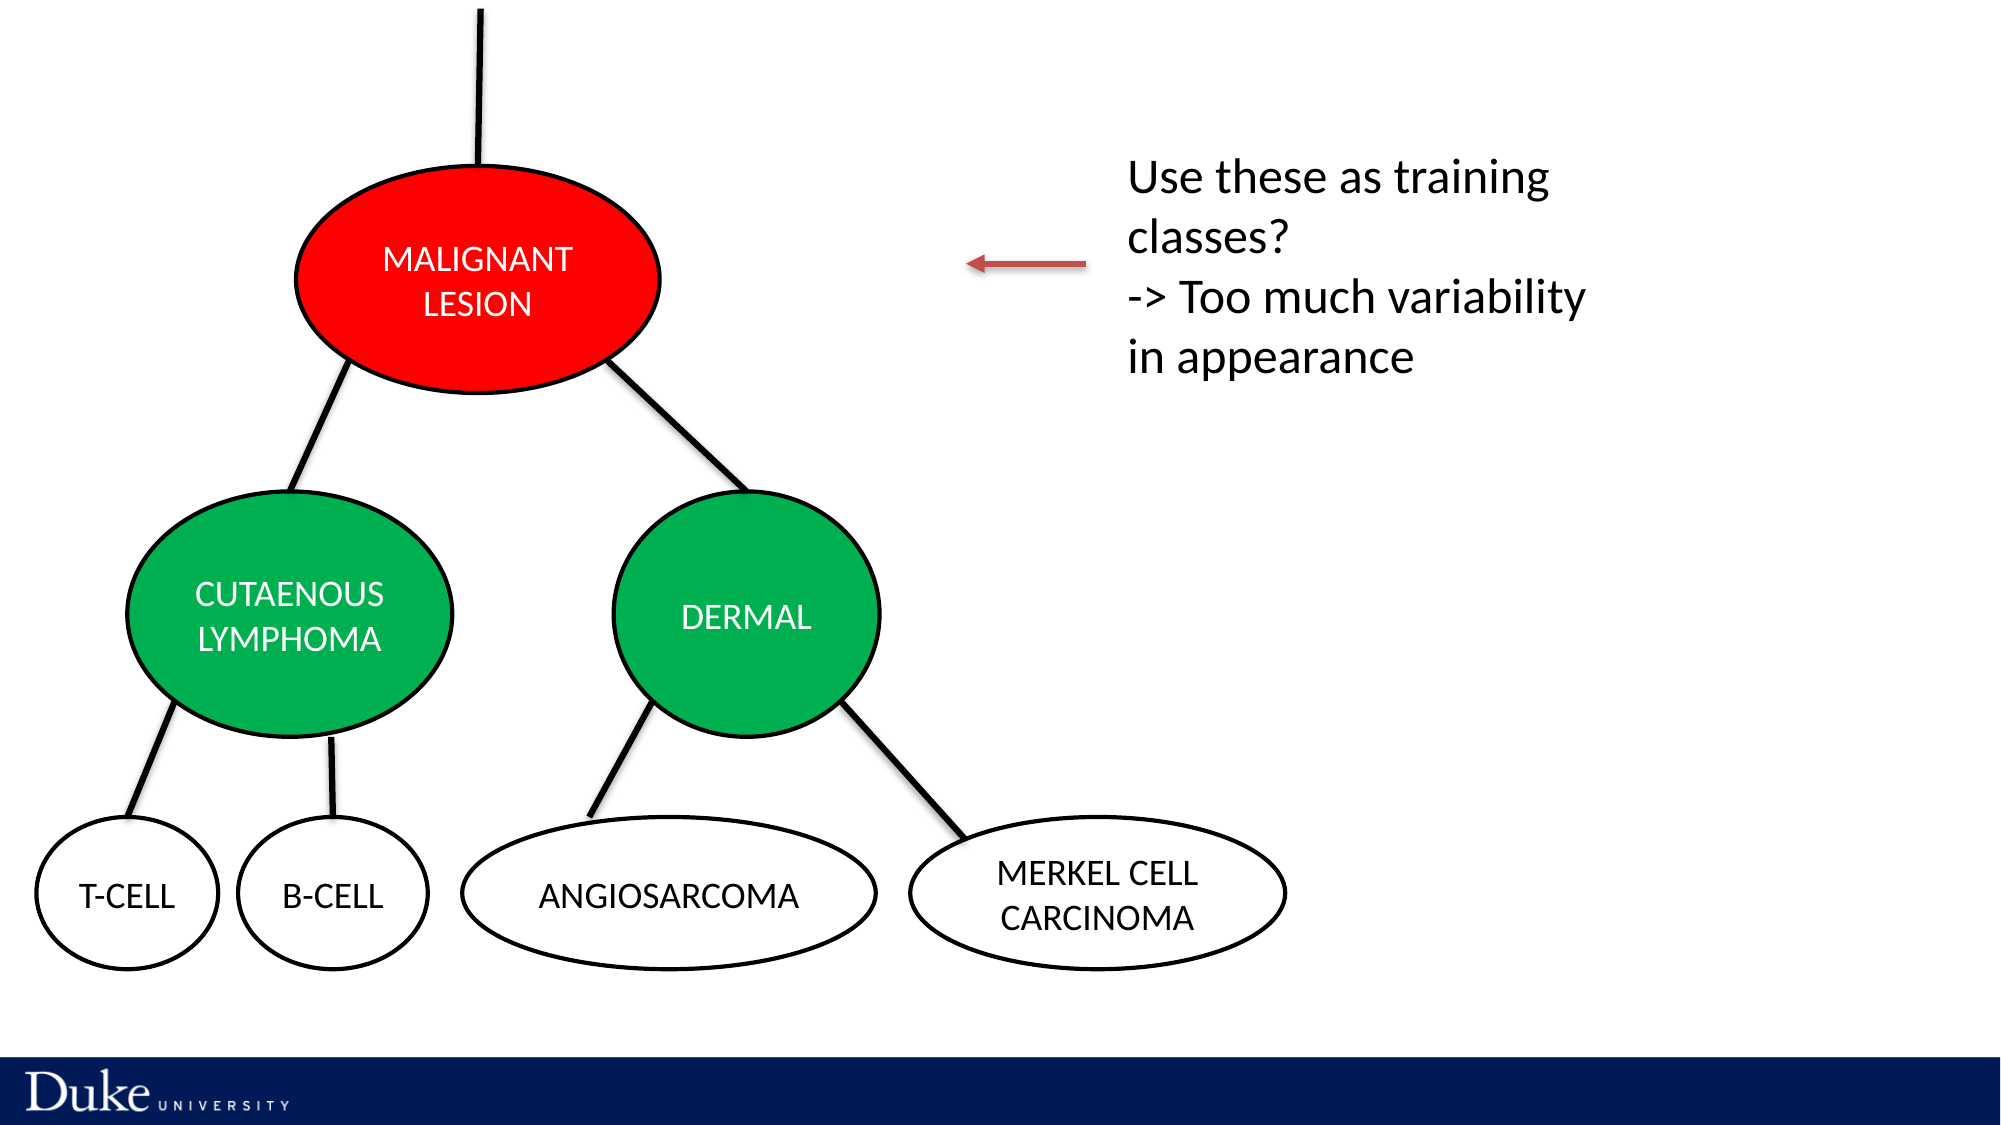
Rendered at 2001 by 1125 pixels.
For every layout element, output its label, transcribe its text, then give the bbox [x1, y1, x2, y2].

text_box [126, 700, 176, 818]
text_box B-CELL [235, 815, 430, 972]
text_box DERMAL [611, 489, 882, 739]
text_box T-CELL [34, 815, 221, 972]
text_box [606, 359, 747, 492]
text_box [330, 736, 334, 818]
text_box MERKEL CELL CARCINOMA [908, 814, 1288, 972]
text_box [289, 359, 350, 492]
text_box ANGIOSARCOMA [460, 814, 878, 972]
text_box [477, 8, 481, 167]
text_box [588, 700, 653, 818]
picture [0, 0, 2001, 1125]
text_box CUTAENOUS LYMPHOMA [125, 489, 455, 739]
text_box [840, 700, 966, 840]
text_box MALIGNANT LESION [293, 163, 662, 396]
text_box Use these as training classes? -> Too much variability in appearance [1112, 135, 1619, 391]
